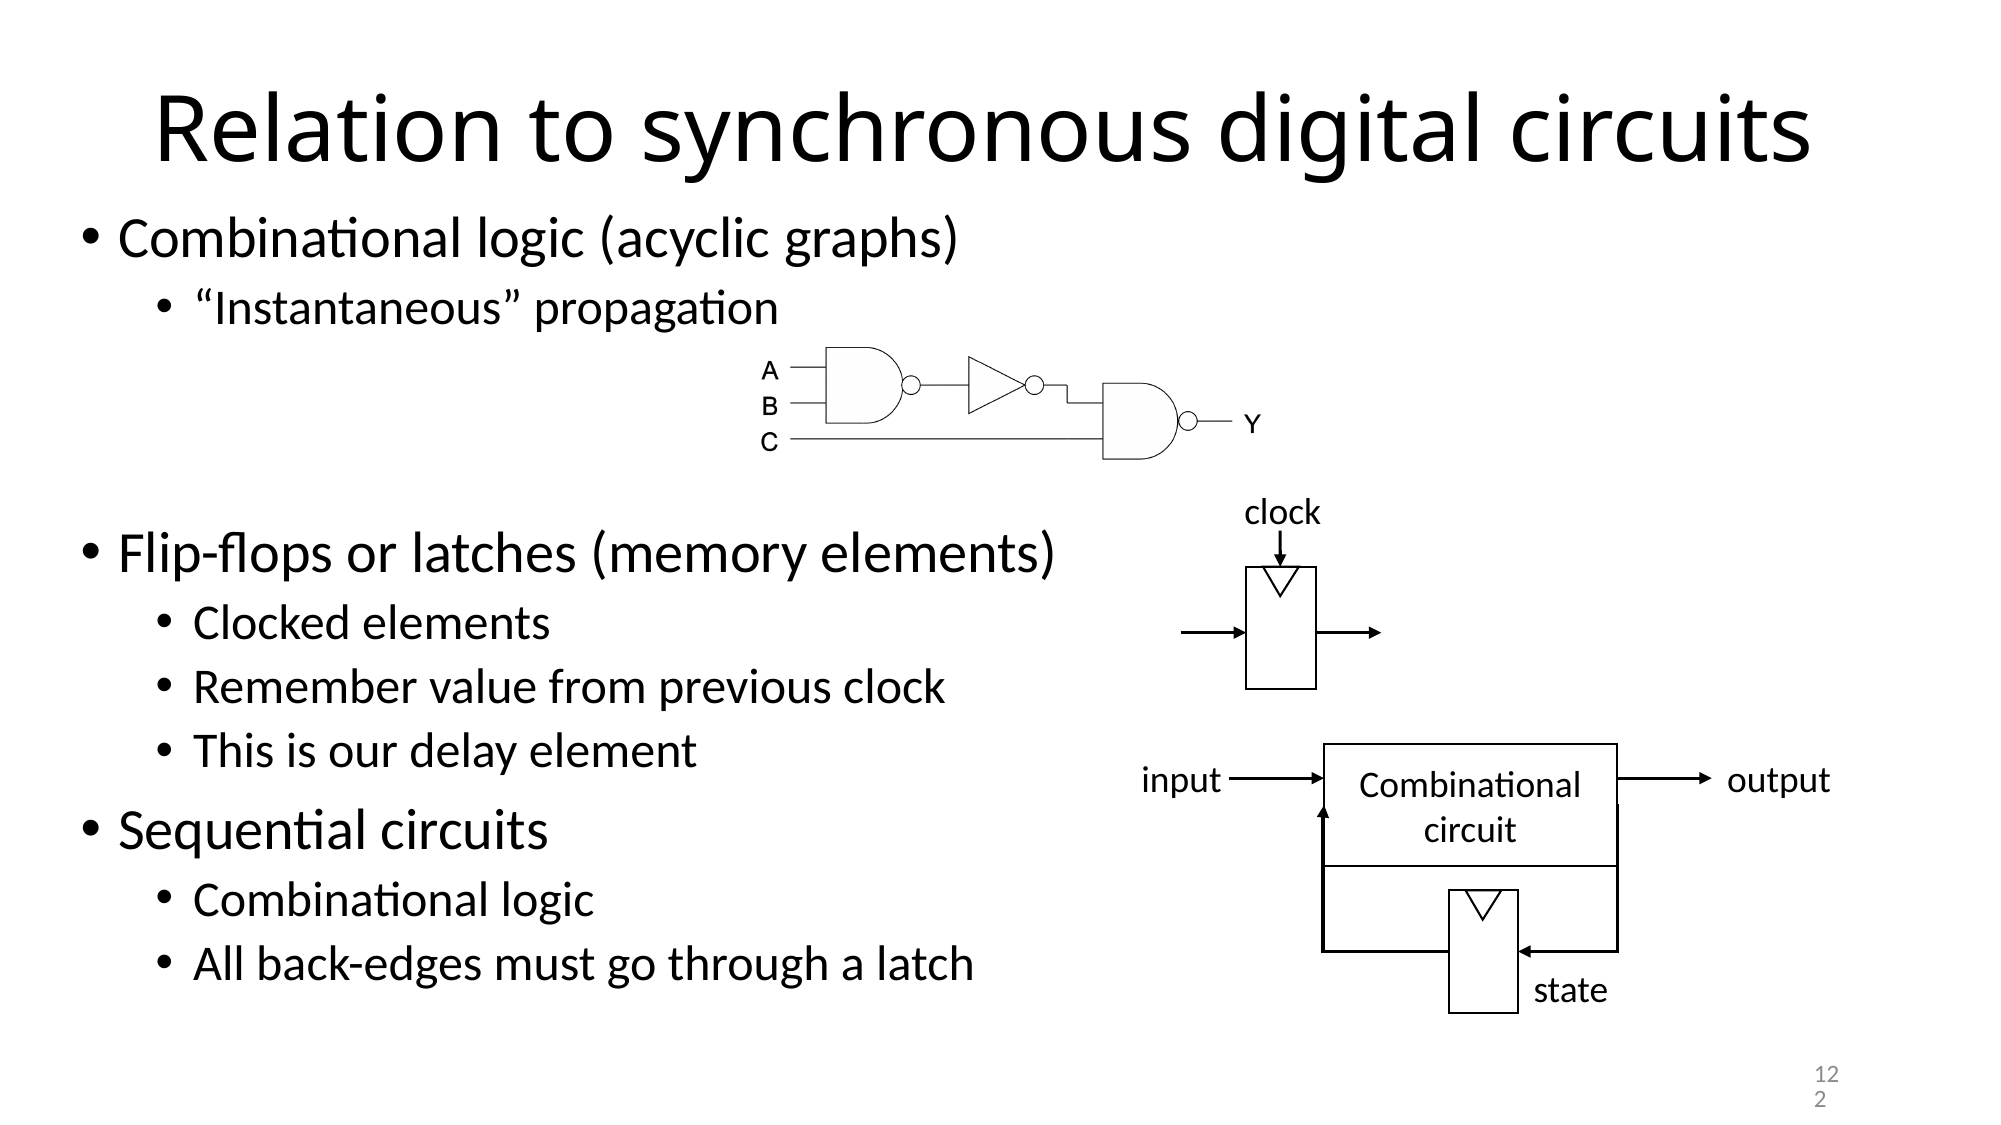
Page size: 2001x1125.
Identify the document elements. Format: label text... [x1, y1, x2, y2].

text_box clock [1229, 479, 1337, 540]
picture [748, 342, 1274, 464]
text_box Combinational circuit [1323, 743, 1618, 867]
title Relation to synchronous digital circuits [137, 59, 1863, 205]
text_box state [1518, 957, 1624, 1018]
text_box [1463, 889, 1504, 922]
text_box [1261, 565, 1301, 599]
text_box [1518, 805, 1617, 952]
text_box [1448, 889, 1519, 1014]
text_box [1324, 805, 1449, 952]
text_box input [1126, 747, 1237, 808]
slide_number 122 [1798, 1042, 1863, 1103]
text_box [1245, 566, 1317, 690]
text_box output [1712, 747, 1846, 808]
